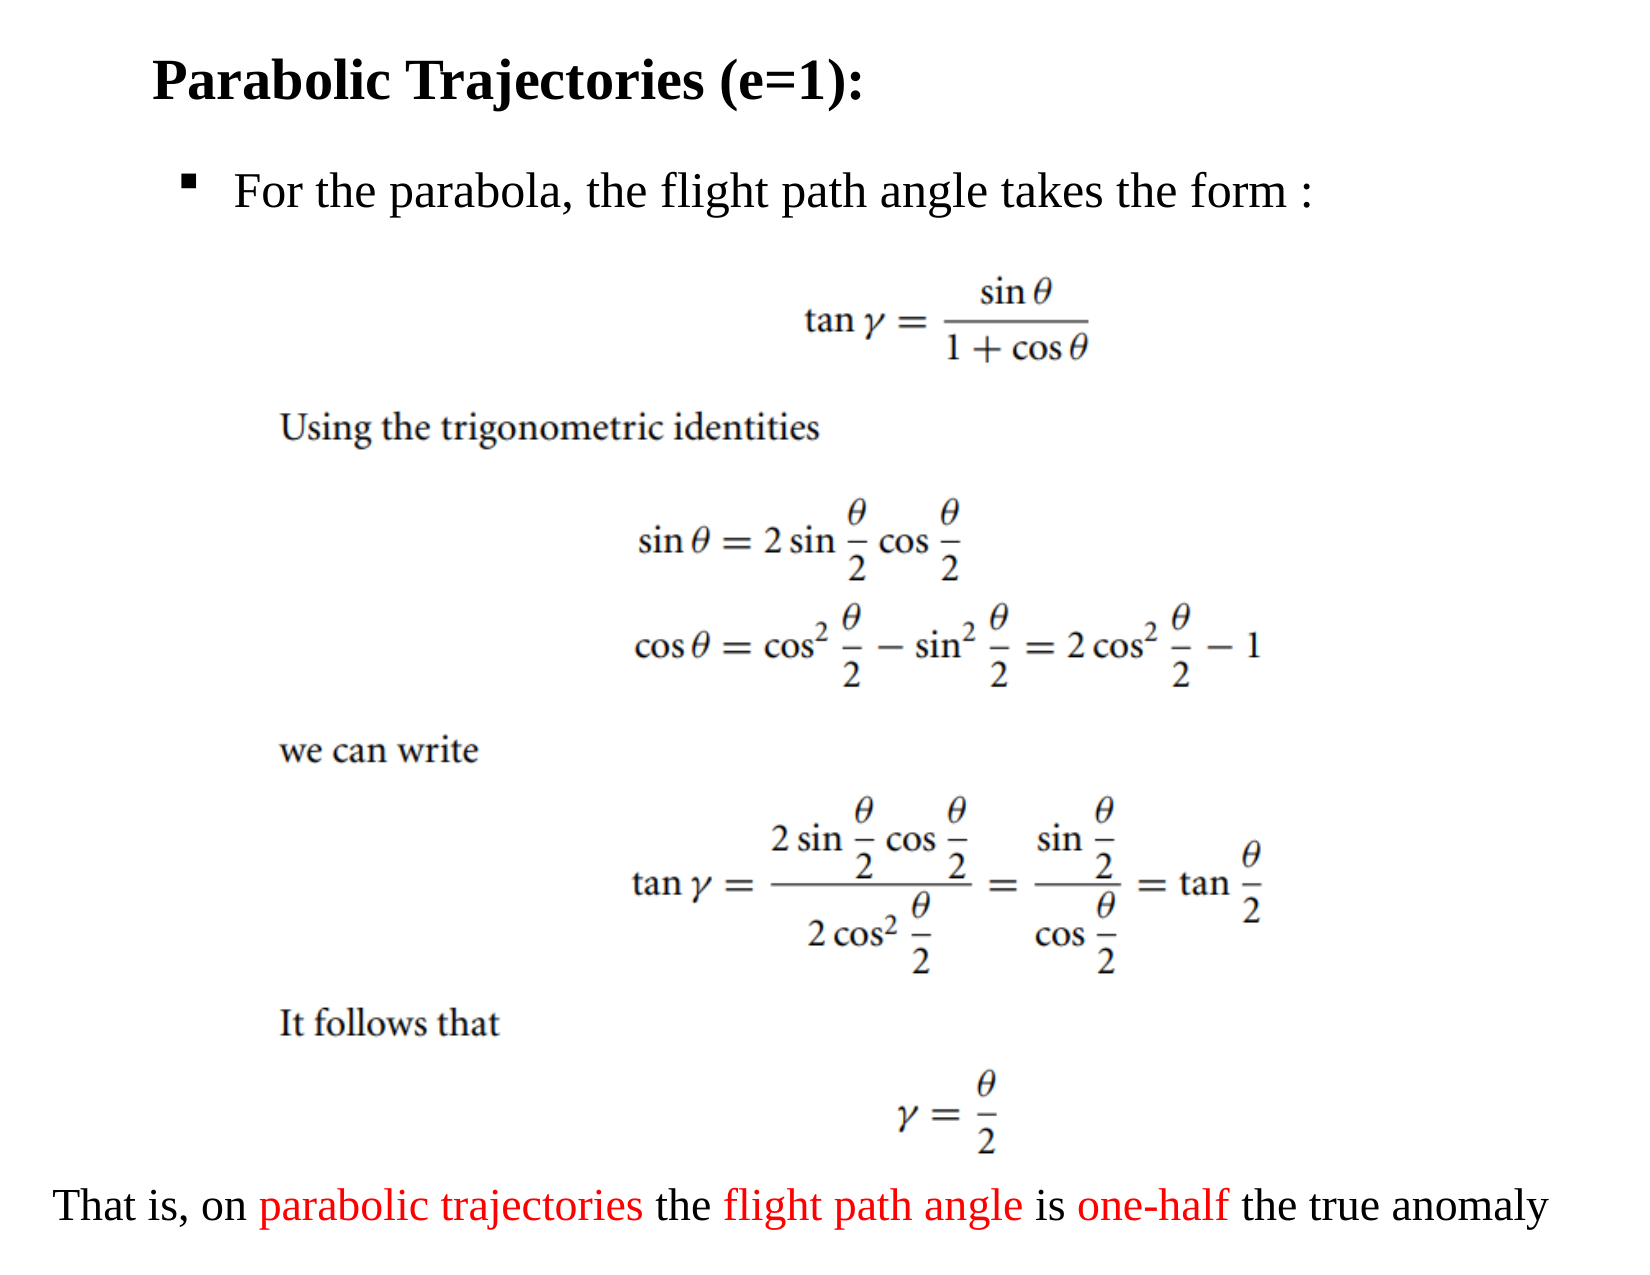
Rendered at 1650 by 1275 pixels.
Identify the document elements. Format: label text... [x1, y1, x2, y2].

text_box For the parabola, the flight path angle takes the form : [162, 149, 1525, 225]
picture [258, 263, 1392, 1176]
text_box Parabolic Trajectories (e=1): [137, 34, 1125, 119]
text_box That is, on parabolic trajectories the flight path angle is one-half the true anomaly [37, 1166, 1625, 1237]
